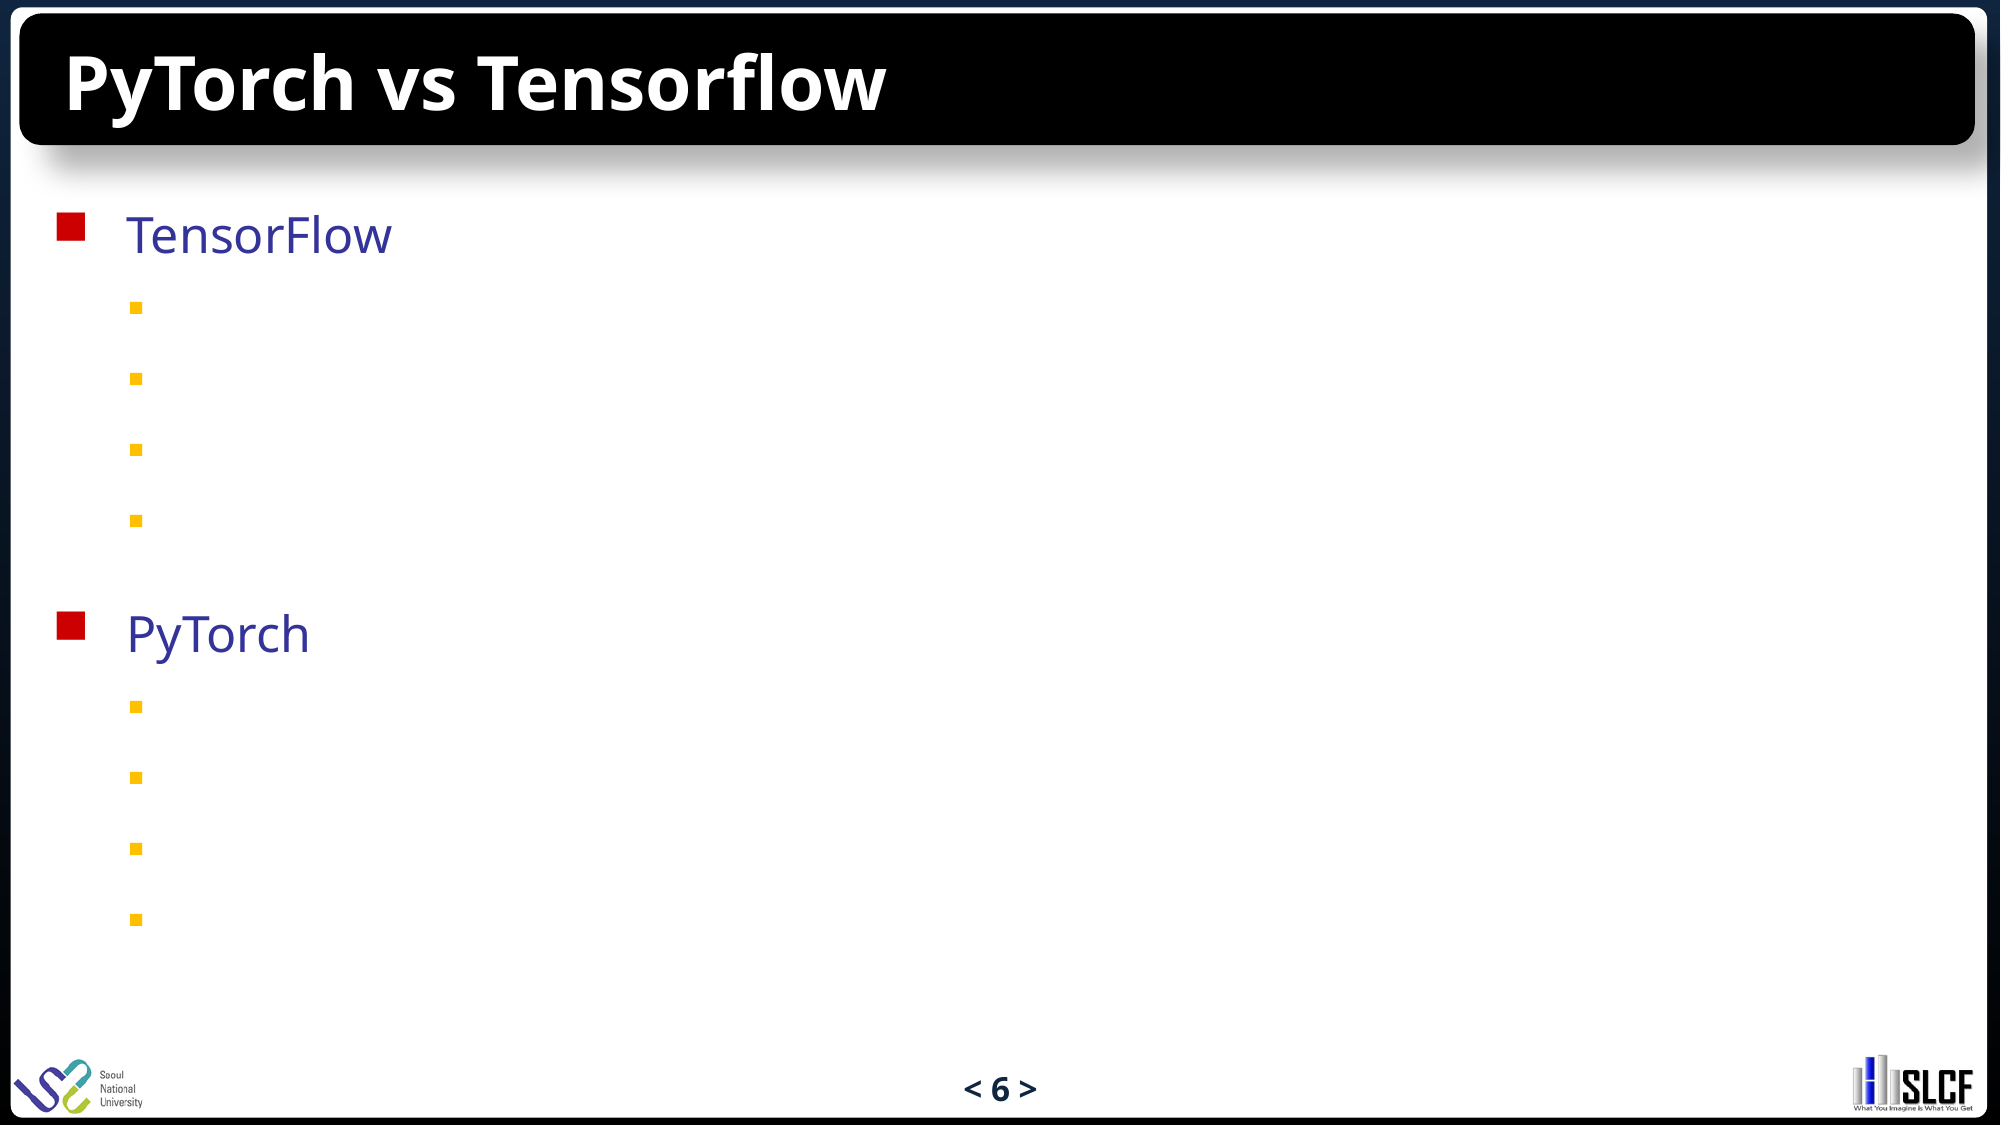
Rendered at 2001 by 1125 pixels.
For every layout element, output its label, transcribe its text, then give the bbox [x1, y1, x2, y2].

picture [12, 1058, 143, 1114]
title PyTorch vs Tensorflow [39, 23, 1946, 138]
list TensorFlow Python 기반의 라이브러리 데스크톱, 모바일 등 다양한 플랫폼에 적용 가능 Keras에서 TensorFlow backend를 사용해 구동 가능 Define-and-Run PyTorch 기존 Lua 기반의 딥러닝 프레임워크(torch)를 python으로 이식 Python과의 유연한 연동 (DataLoader, Numpy, DataFrame) 쉽고 간결한 코드 Define-by-Run [51, 173, 1957, 1102]
picture [1852, 1054, 1975, 1112]
